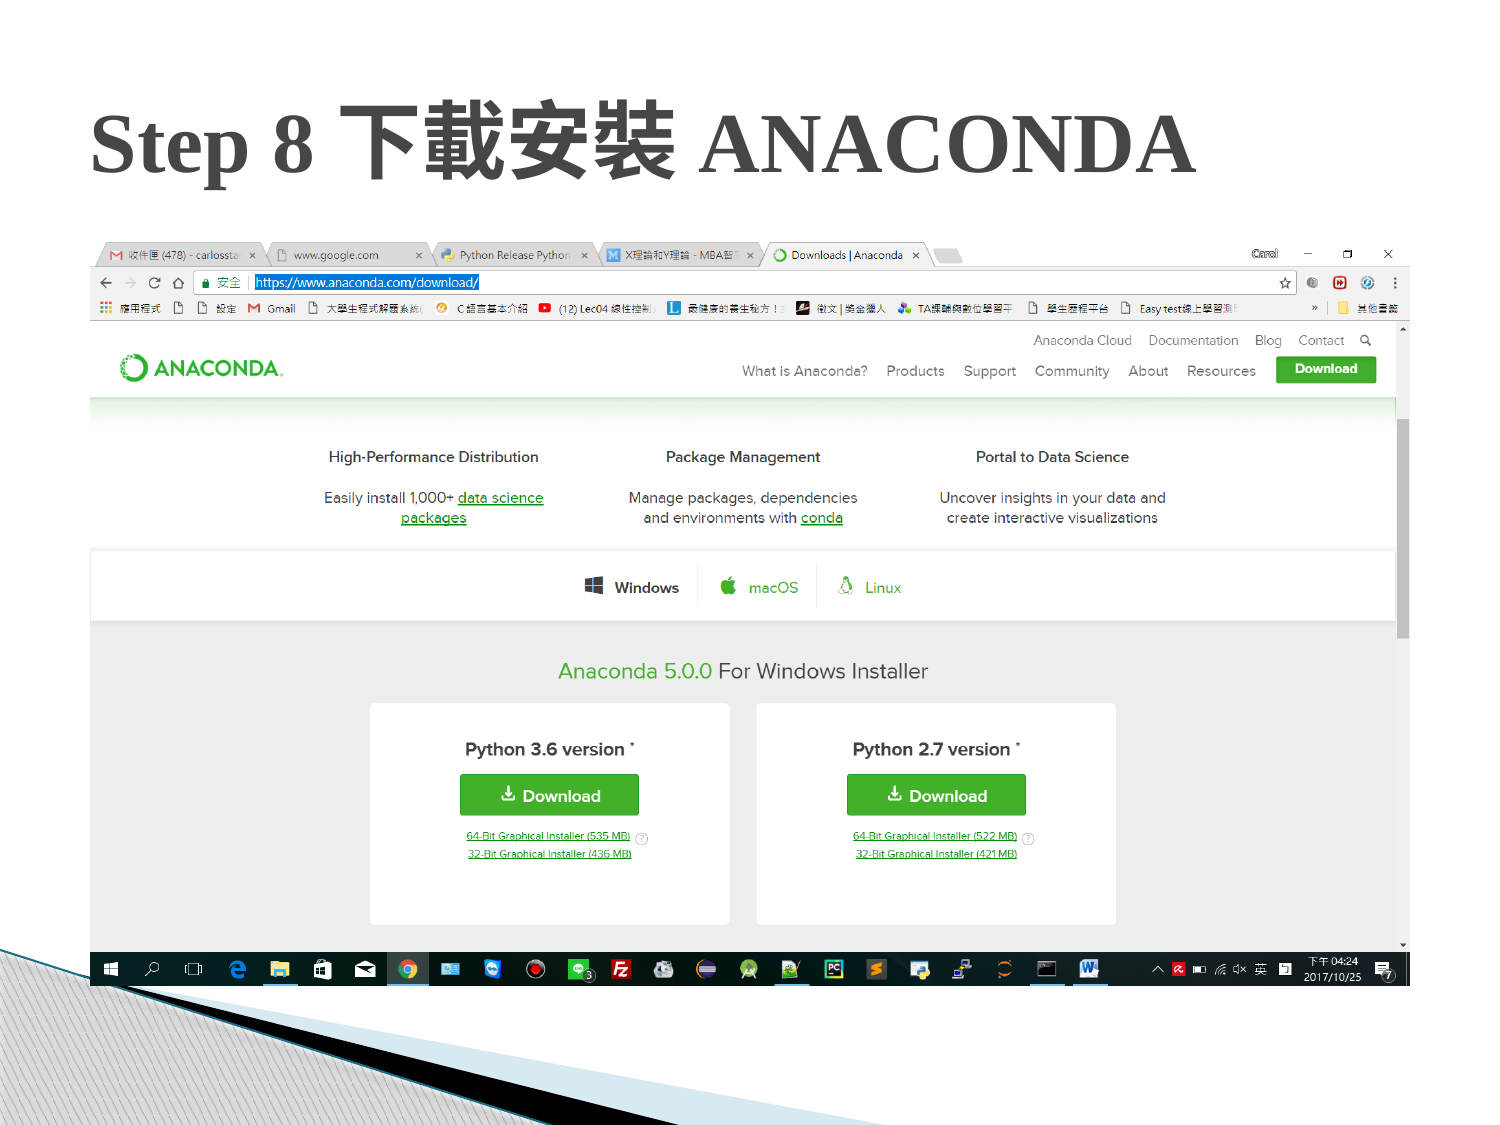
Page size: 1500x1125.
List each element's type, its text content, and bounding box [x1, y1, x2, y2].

title Step 8下載安裝ANACONDA [75, 45, 1425, 233]
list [89, 242, 1411, 986]
